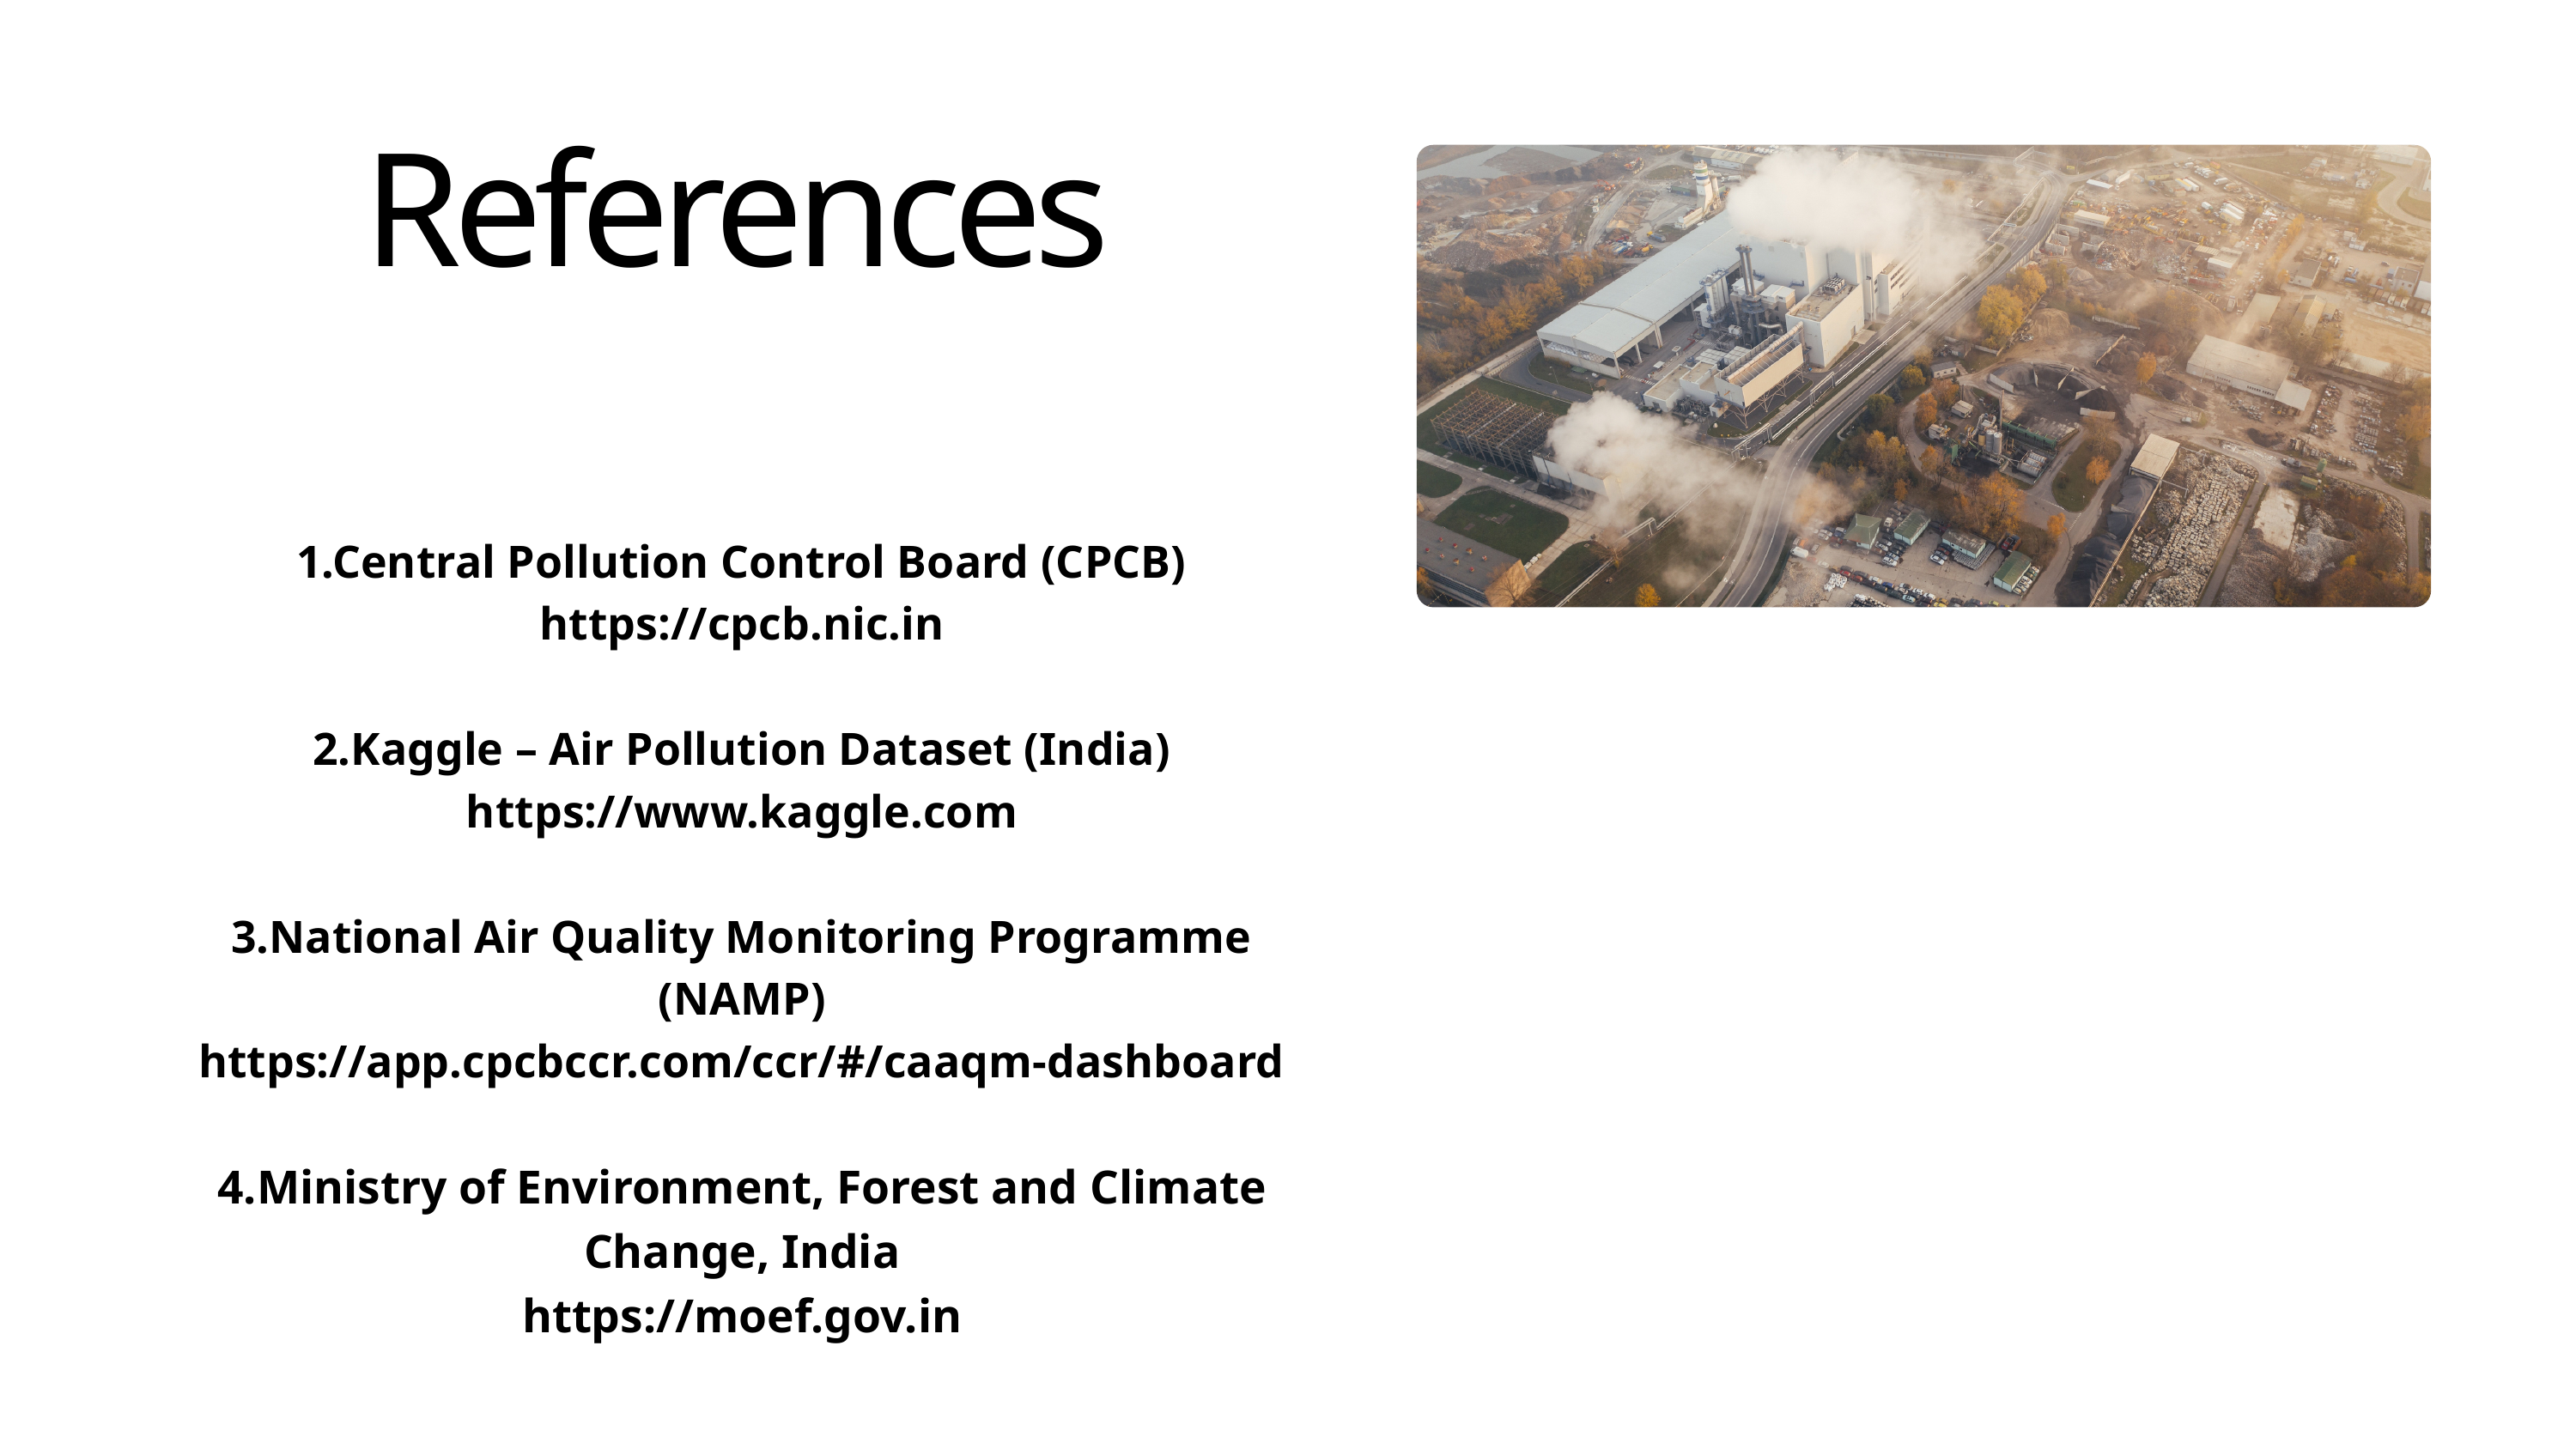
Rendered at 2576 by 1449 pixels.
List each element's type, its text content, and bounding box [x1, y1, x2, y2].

text_box 1.Central Pollution Control Board (CPCB) https://cpcb.nic.in 2.Kaggle – Air Pollution Dataset (India) https://www.kaggle.com 3.National Air Quality Monitoring Programme (NAMP) https://app.cpcbccr.com/ccr/#/caaqm-dashboard 4.Ministry of Environment, Forest and Climate Change, India https://moef.gov.in [176, 524, 1308, 1449]
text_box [1416, 144, 2432, 608]
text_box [176, 96, 1297, 377]
